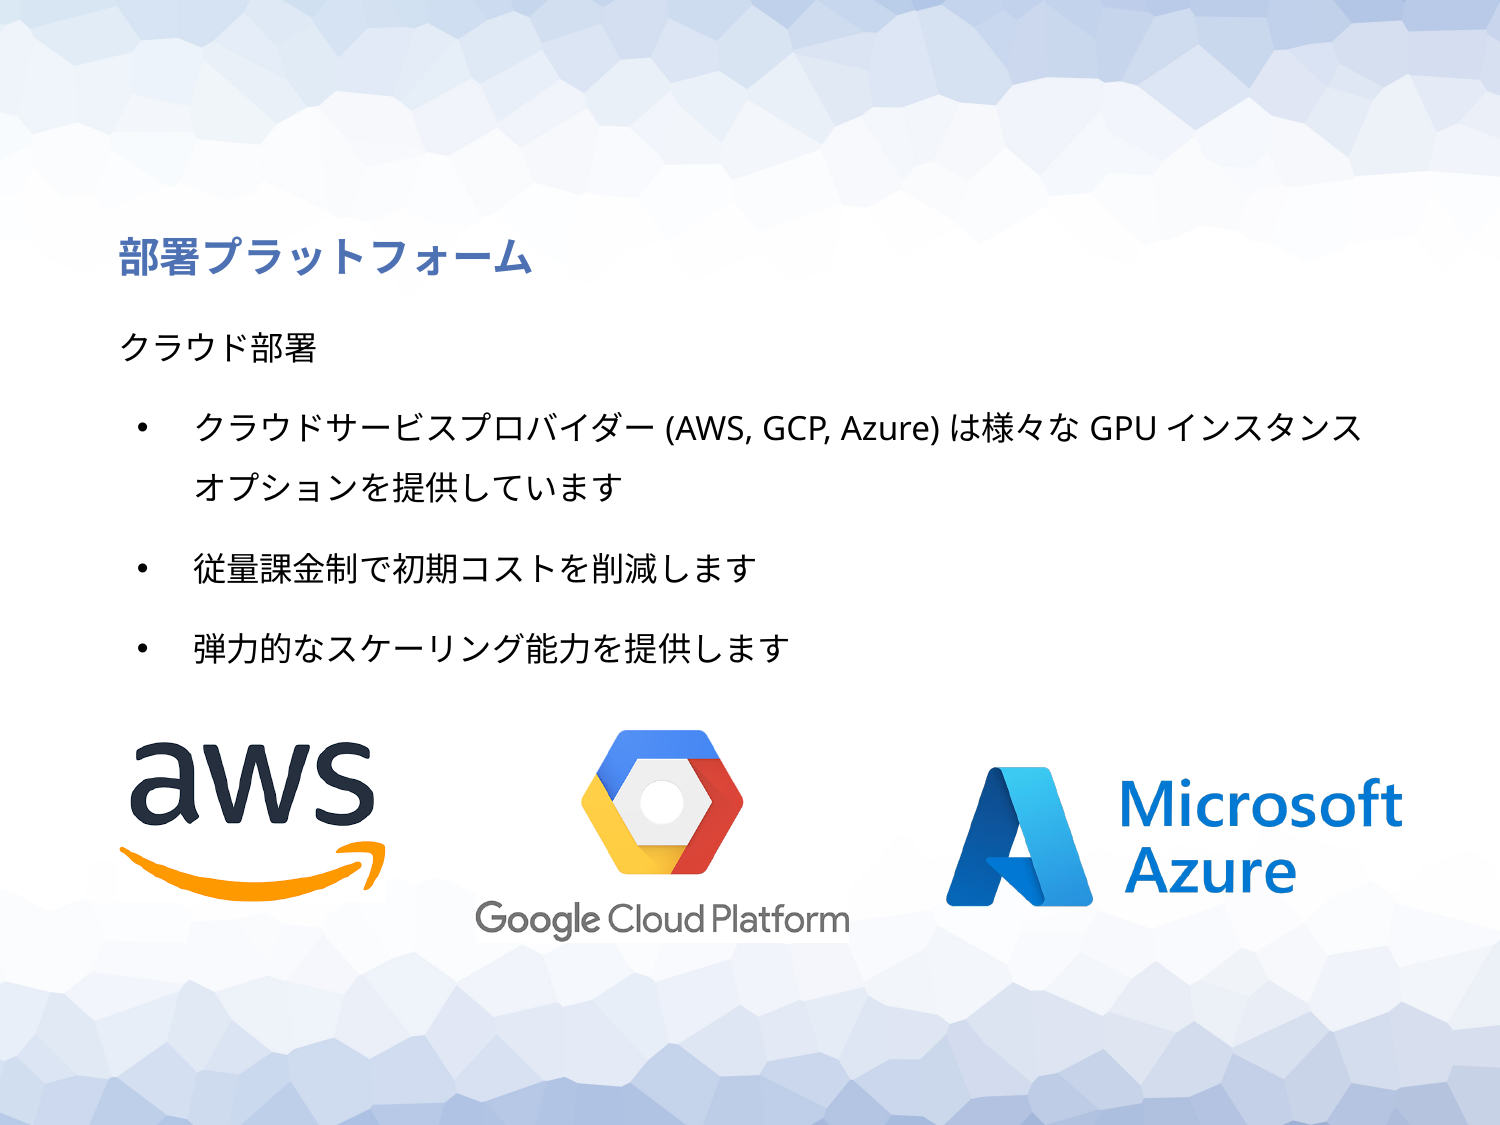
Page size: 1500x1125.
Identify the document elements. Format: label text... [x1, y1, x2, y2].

text_box 部署プラットフォーム [103, 169, 1397, 348]
picture [0, 0, 1500, 1125]
list クラウド部署 クラウドサービスプロバイダー(AWS, GCP, Azure)は様々なGPUインスタンスオプションを提供しています 従量課金制で初期コストを削減します 弾力的なスケーリング能力を提供します [103, 348, 1397, 1014]
